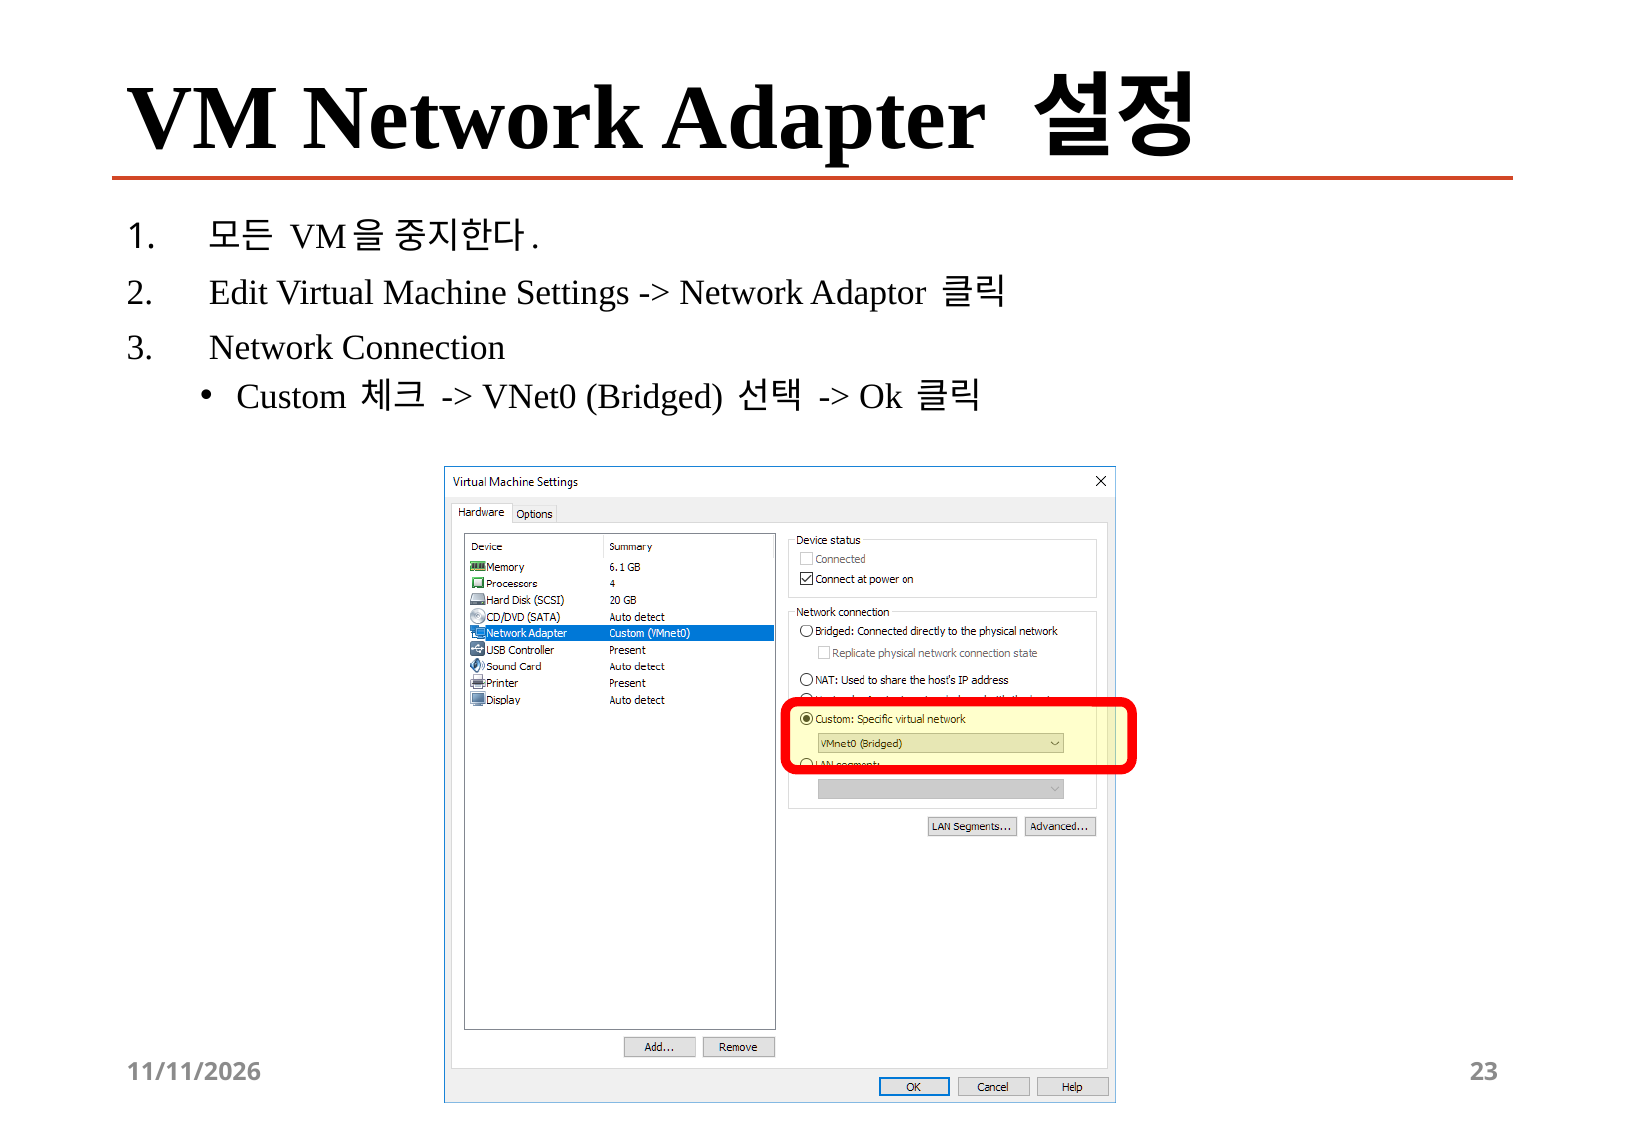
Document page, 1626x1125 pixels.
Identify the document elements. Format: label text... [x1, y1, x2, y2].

slide_number 23 [1433, 1042, 1514, 1103]
title VM Network Adapter 설정 [111, 59, 1514, 179]
list 모든 VM을 중지한다. Edit Virtual Machine Settings -> Network Adaptor 클릭 Network Connection Custom 체크 -> VNet0 (Bridged) 선택 -> Ok 클릭 [111, 205, 1514, 424]
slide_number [111, 1042, 303, 1103]
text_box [444, 466, 1133, 1103]
